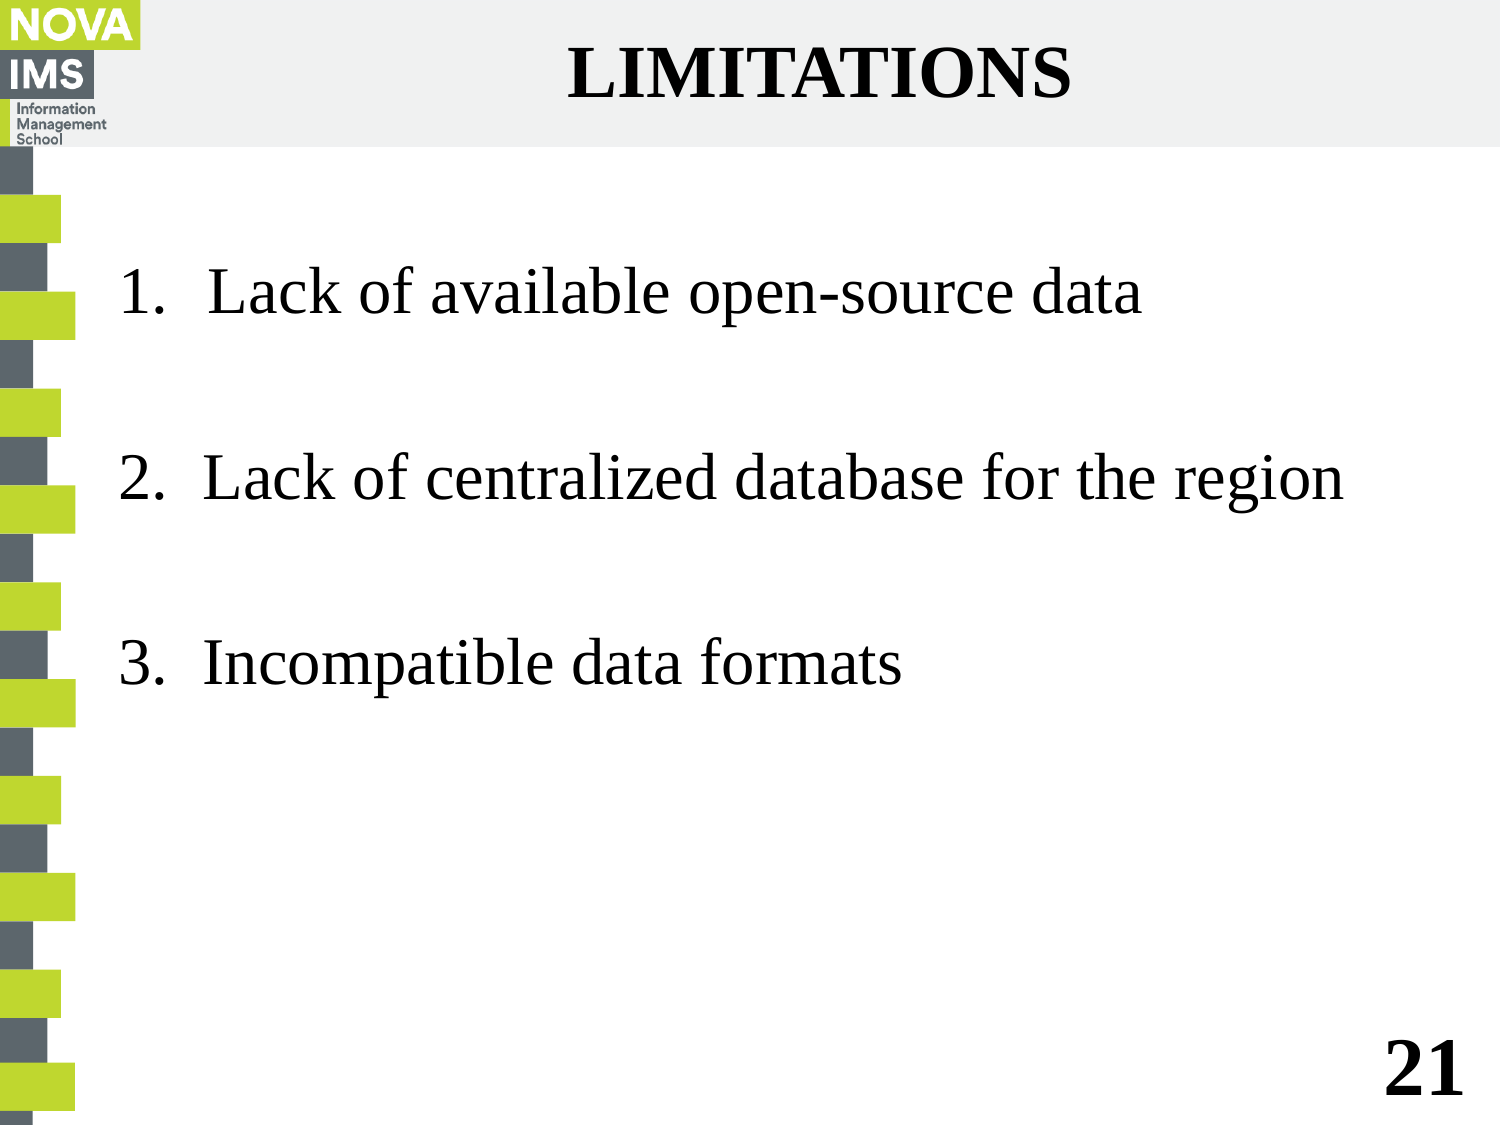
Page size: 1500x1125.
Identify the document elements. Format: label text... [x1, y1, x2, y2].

title LIMITATIONS [171, 0, 1470, 147]
list Lack of available open-source data Lack of centralized database for the region Incompatible data formats [103, 248, 1386, 950]
text_box 21 [1369, 1005, 1491, 1120]
